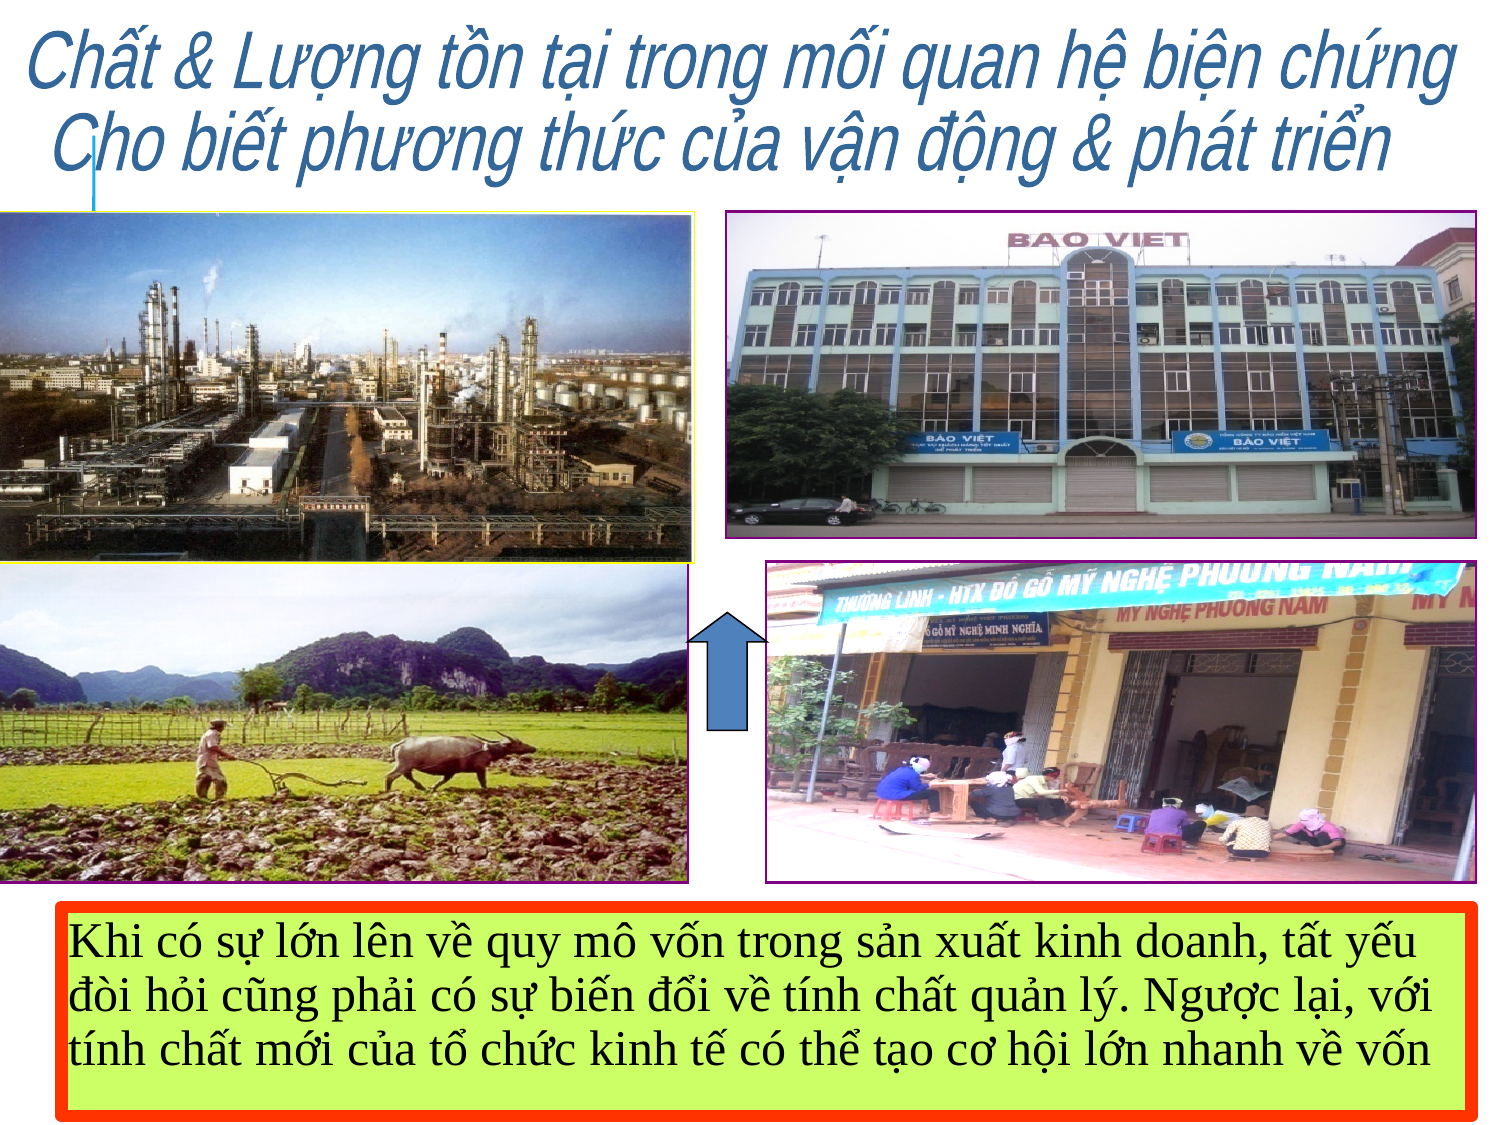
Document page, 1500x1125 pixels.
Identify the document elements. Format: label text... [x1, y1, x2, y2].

text_box [691, 612, 761, 731]
picture [0, 212, 694, 882]
picture [766, 562, 1476, 882]
list Khi có sự lớn lên về quy mô vốn trong sản xuất kinh doanh, tất yếu đòi hỏi cũng phải có sự biến đổi về tính chất quản lý. Ngược lại, với tính chất mới của tổ chức kinh tế có thể tạo cơ hội lớn nhanh về vốn [61, 906, 1472, 1116]
picture [726, 212, 1476, 538]
